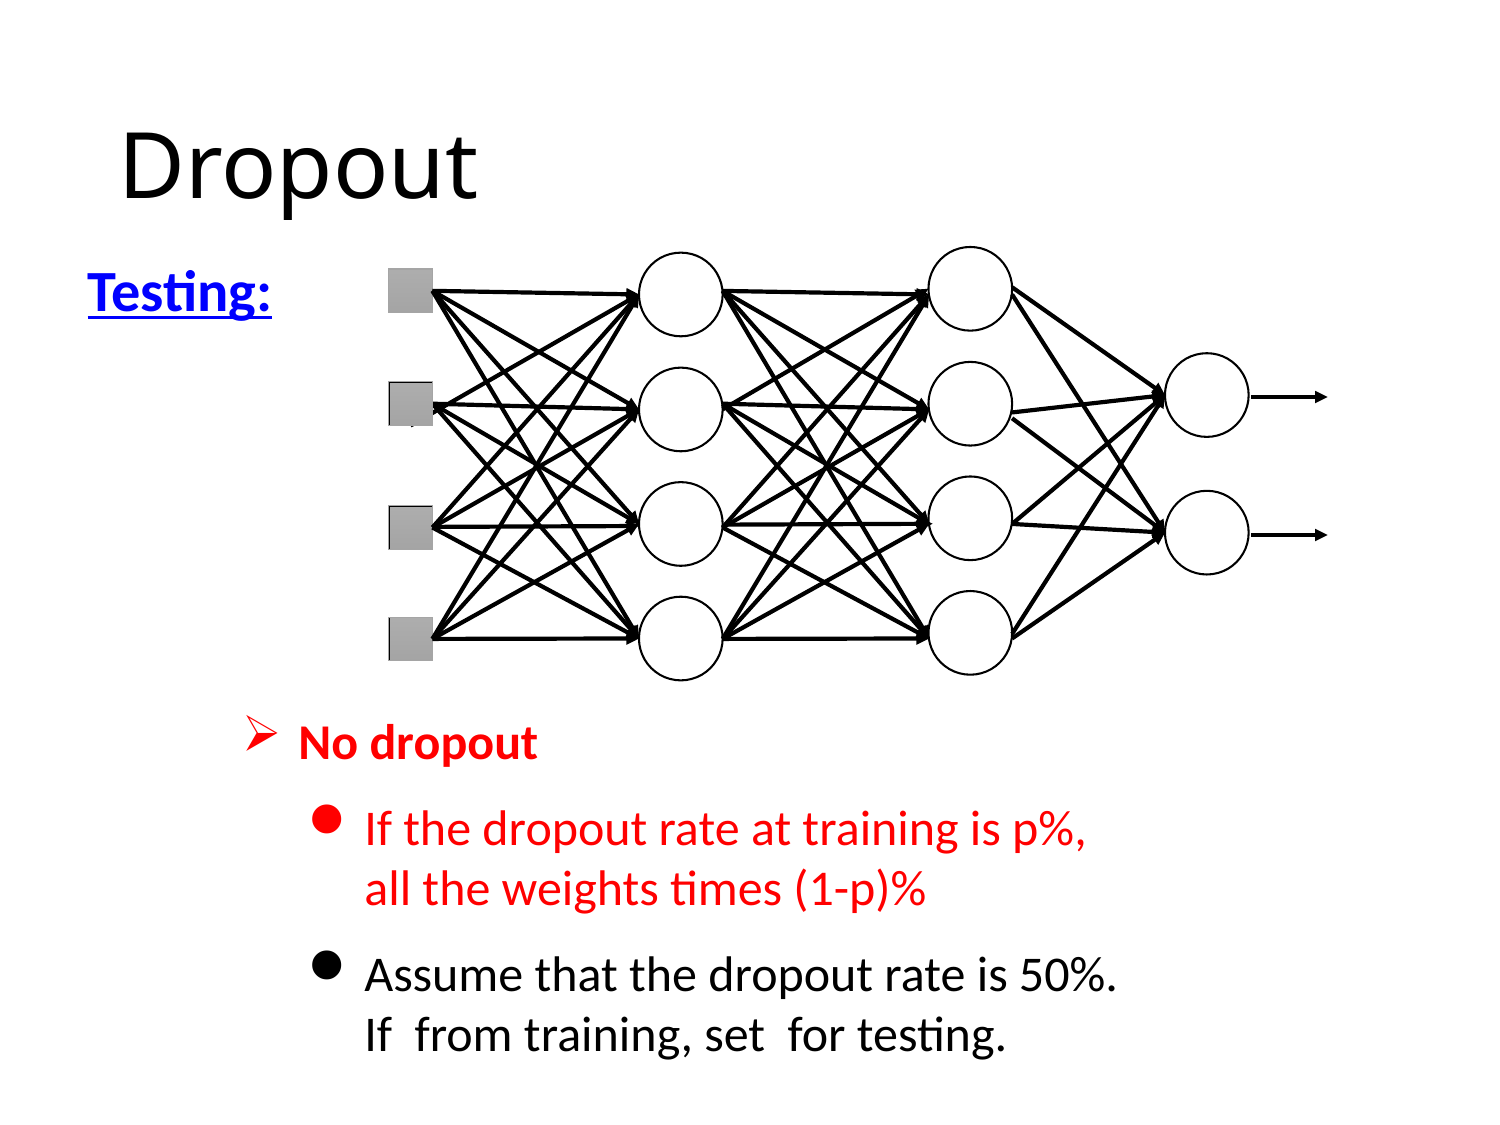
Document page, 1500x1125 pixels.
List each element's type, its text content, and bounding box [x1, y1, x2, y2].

title Dropout [103, 59, 1397, 278]
text_box Testing: [72, 246, 388, 331]
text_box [722, 288, 929, 410]
text_box If the dropout rate at training is p%, all the weights times (1-p)% [293, 788, 1135, 923]
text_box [388, 246, 1328, 681]
text_box No dropout [227, 701, 780, 777]
